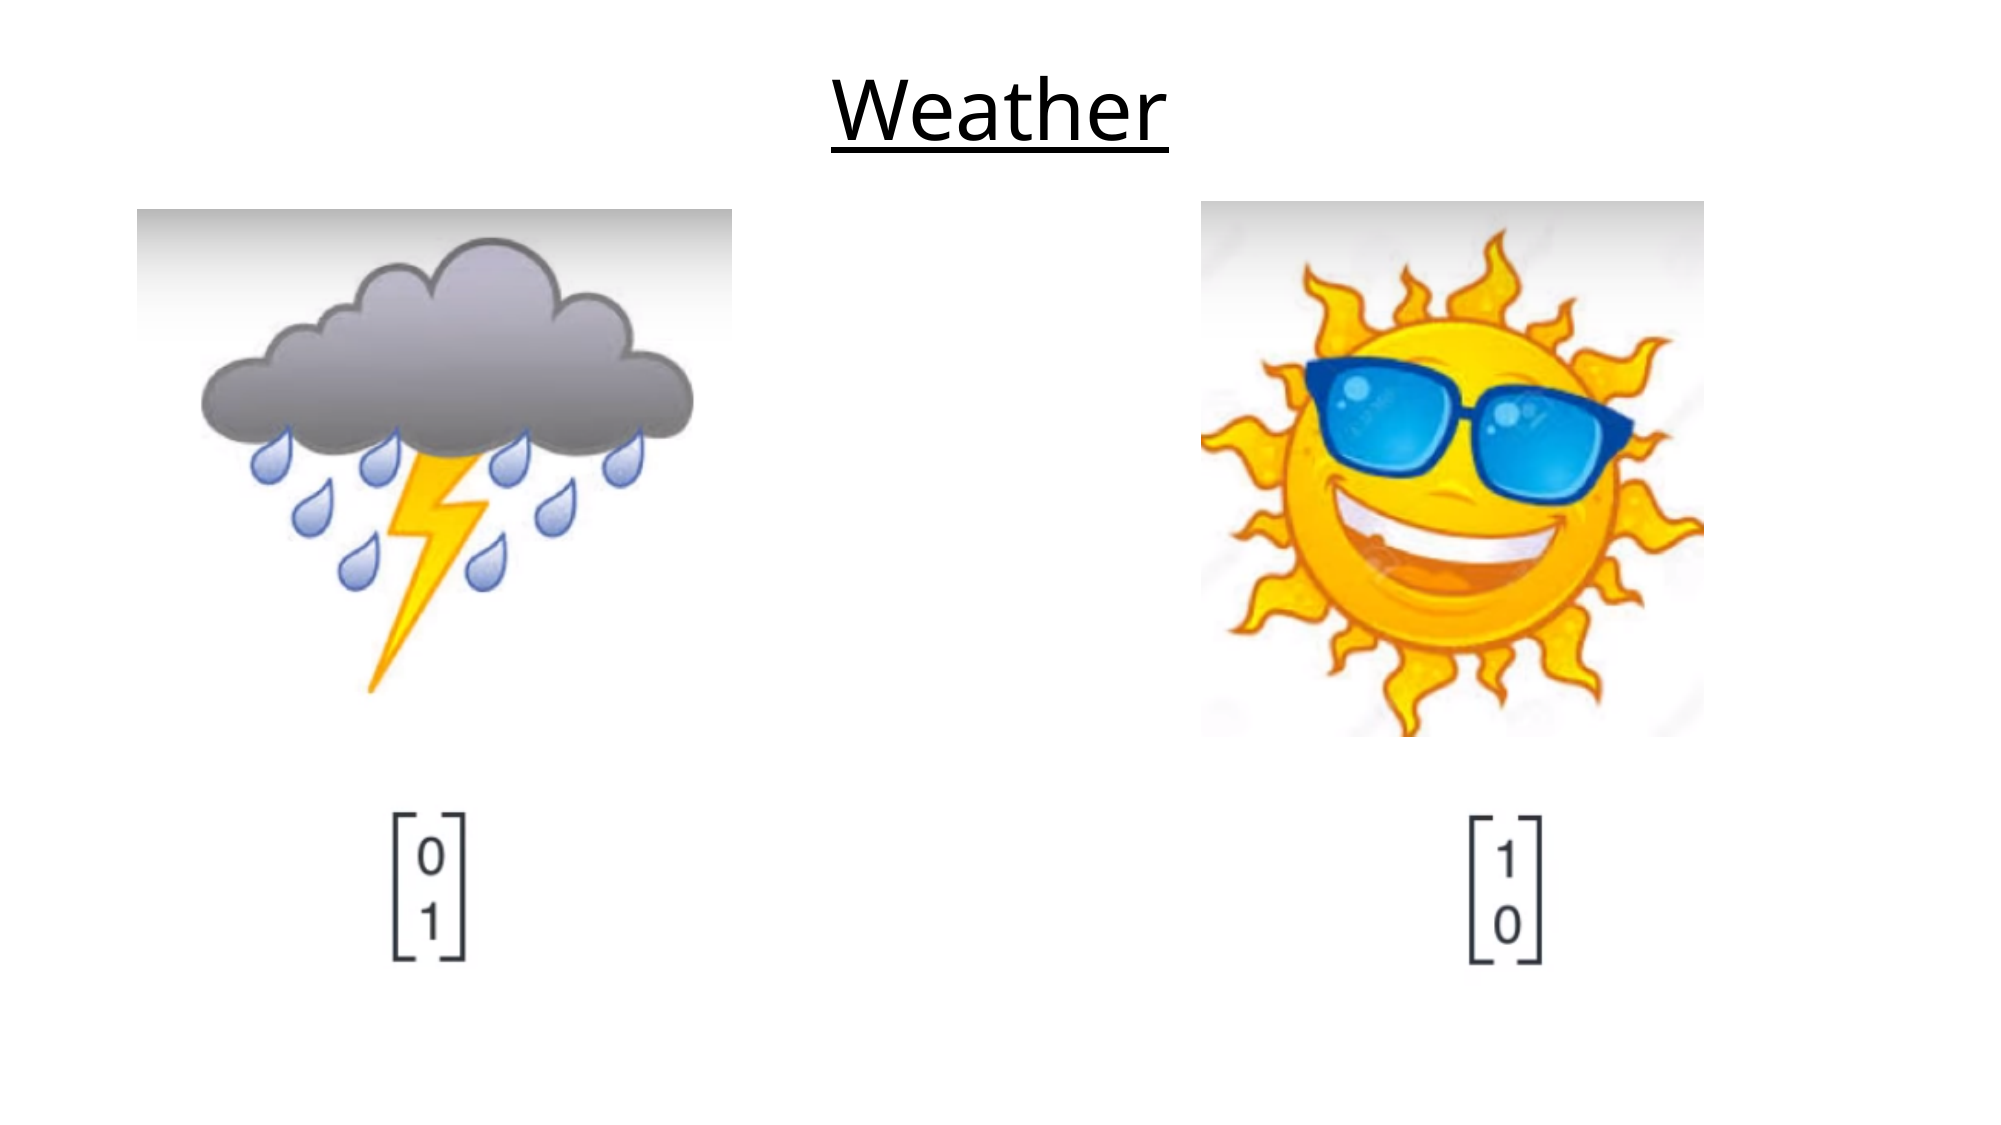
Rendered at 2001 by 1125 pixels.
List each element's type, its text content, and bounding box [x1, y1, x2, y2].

picture [1452, 789, 1577, 989]
picture [137, 209, 732, 718]
title Weather [137, 59, 1863, 167]
picture [378, 789, 490, 989]
picture [1201, 201, 1704, 737]
